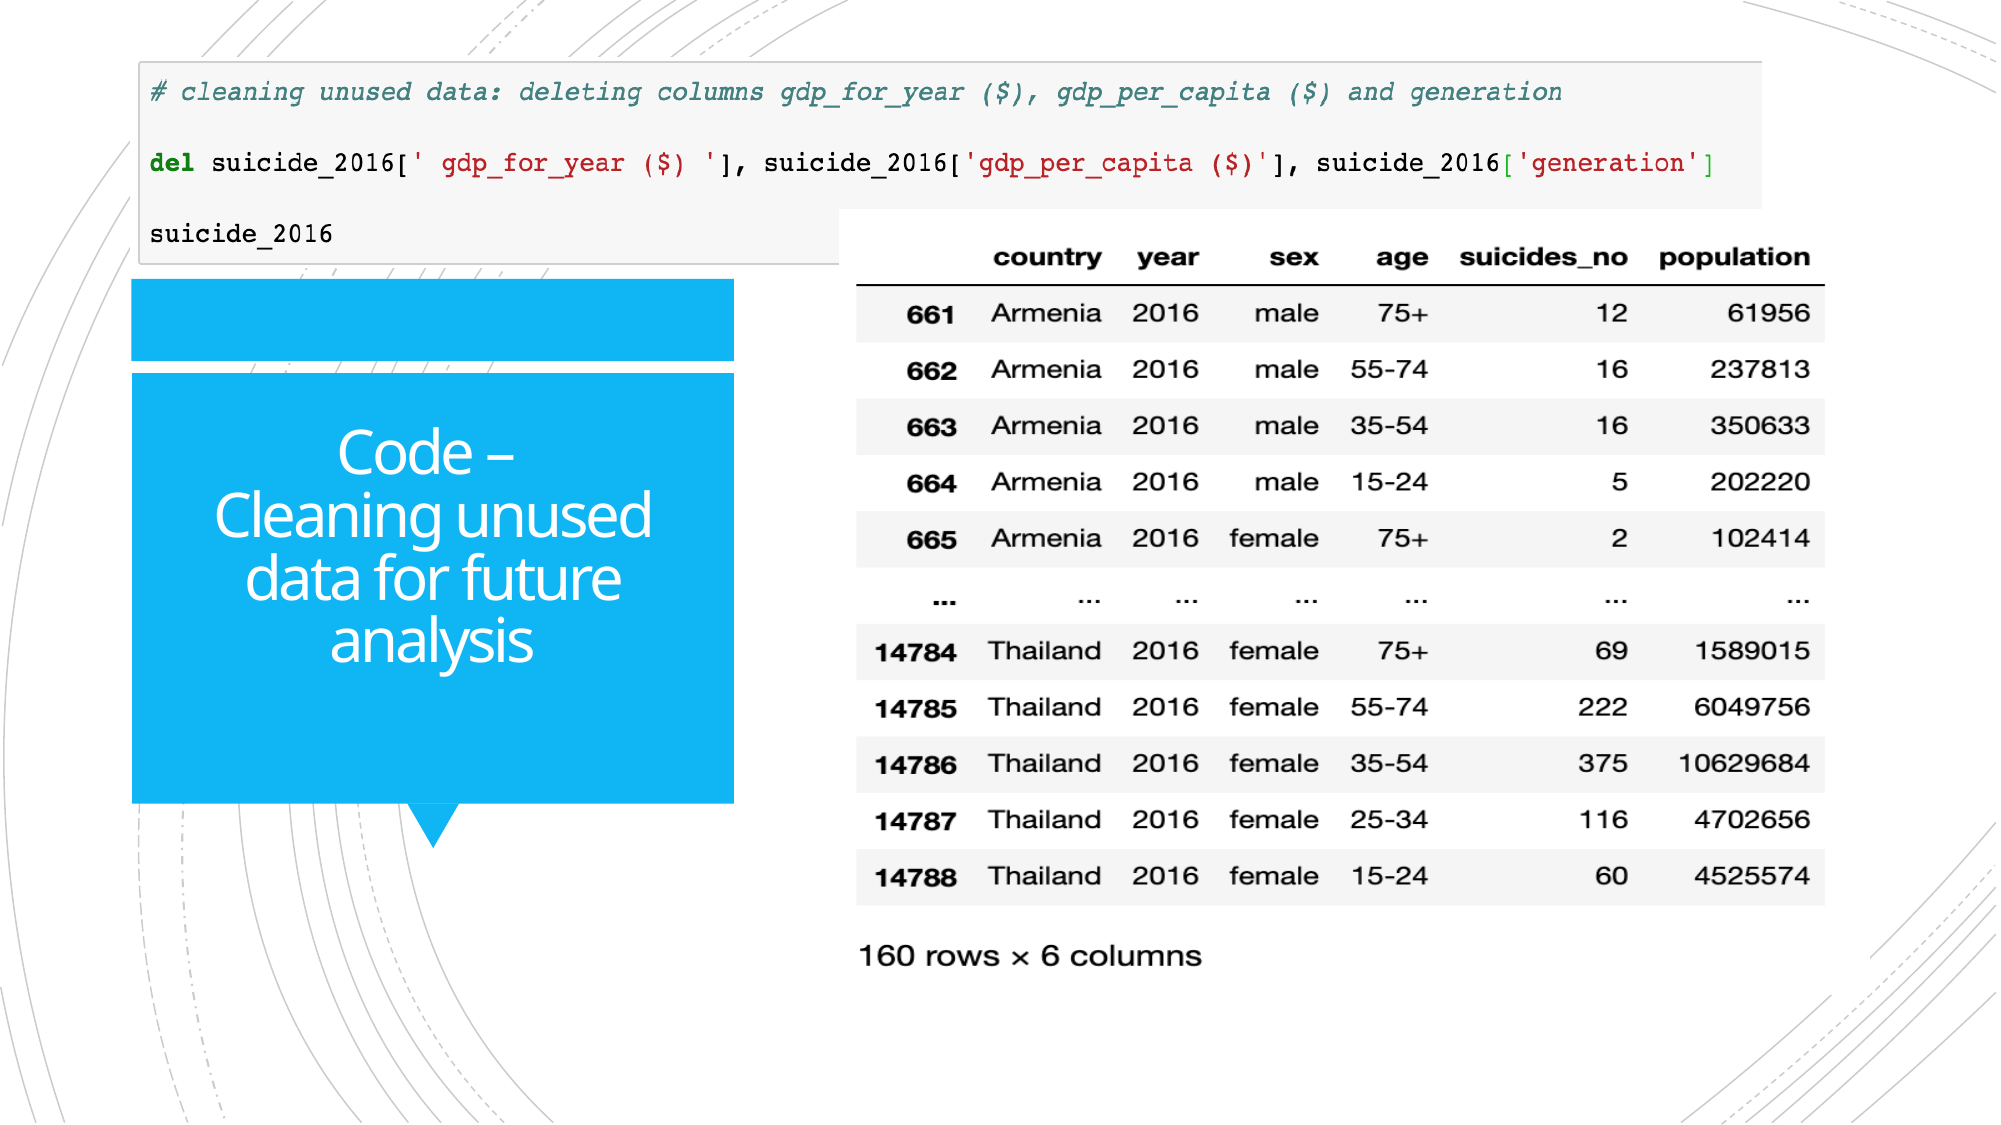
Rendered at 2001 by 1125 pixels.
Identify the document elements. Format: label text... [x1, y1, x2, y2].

picture [130, 57, 1870, 996]
title Code – Cleaning unused data for future analysis [145, 385, 720, 789]
